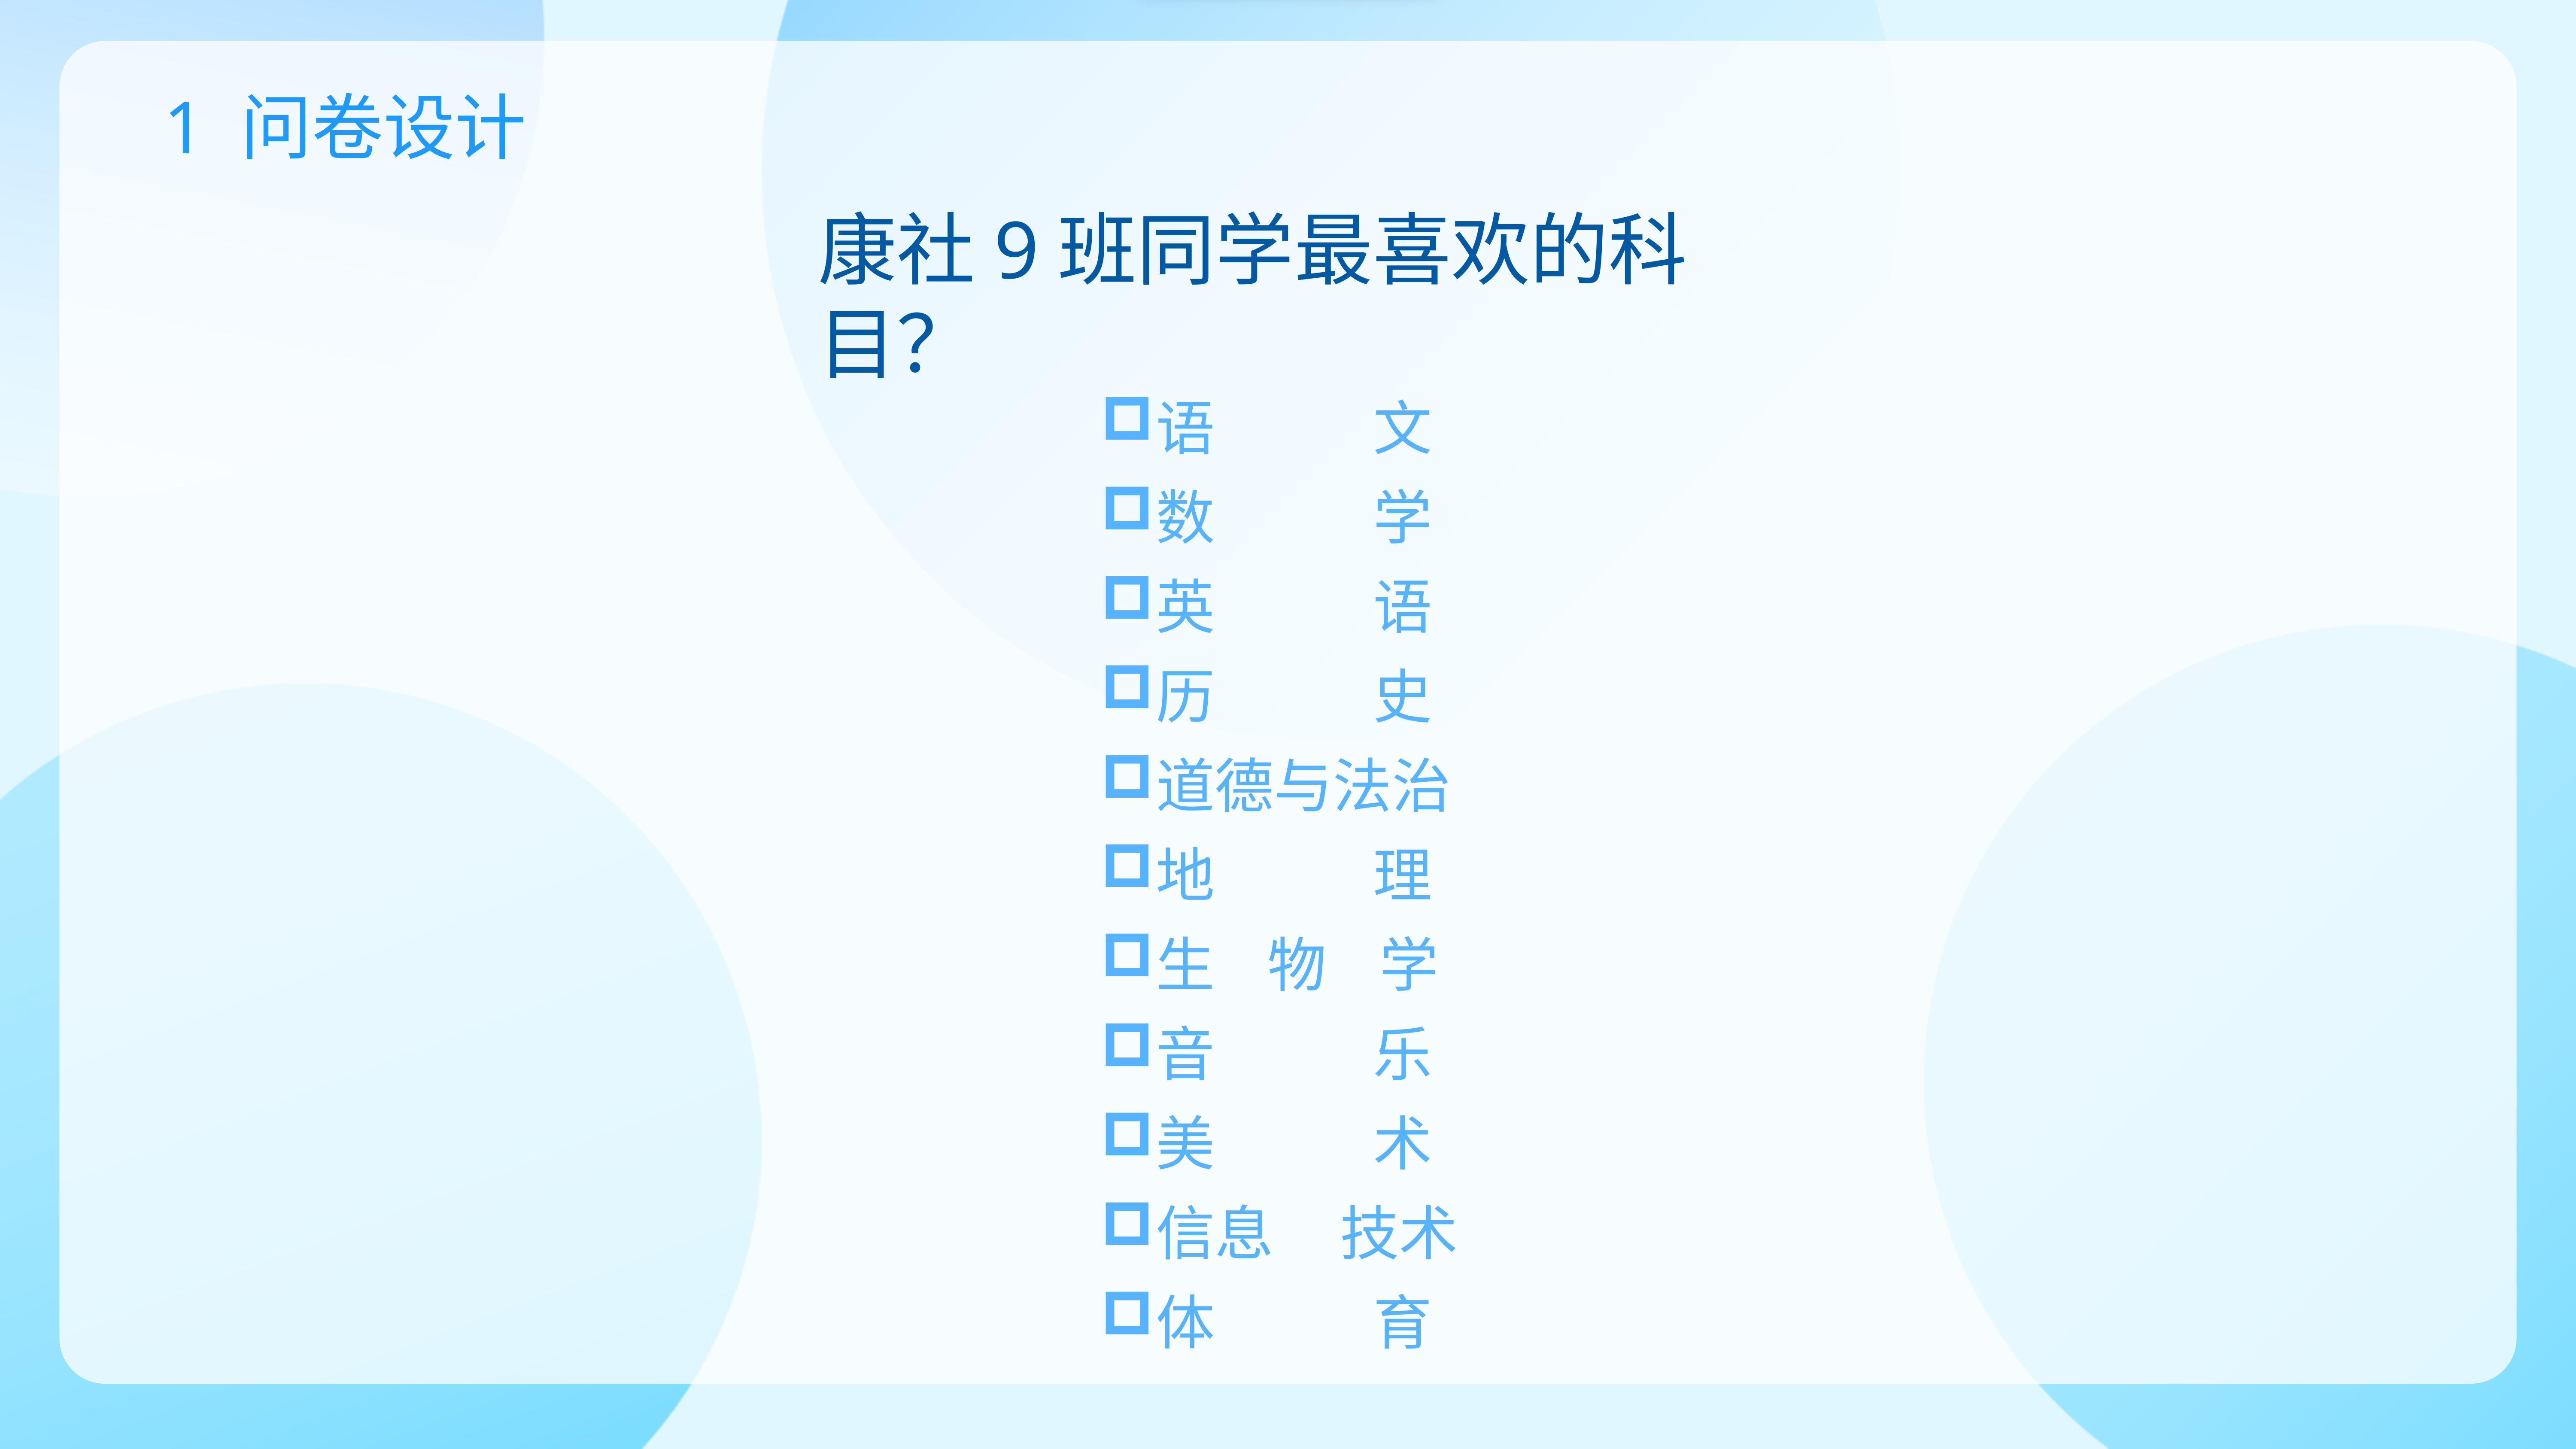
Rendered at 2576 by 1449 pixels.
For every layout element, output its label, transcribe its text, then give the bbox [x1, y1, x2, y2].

text_box 康社9班同学最喜欢的科目？ [811, 196, 1765, 392]
text_box 语 文 数 学 英 语 历 史 道德与法治 地 理 生 物 学 音 乐 美 术 信息 技术 体 育 [1095, 368, 1481, 1411]
text_box 1 问卷设计 [131, 79, 559, 171]
text_box [59, 40, 2517, 1384]
picture [0, 0, 2576, 1449]
